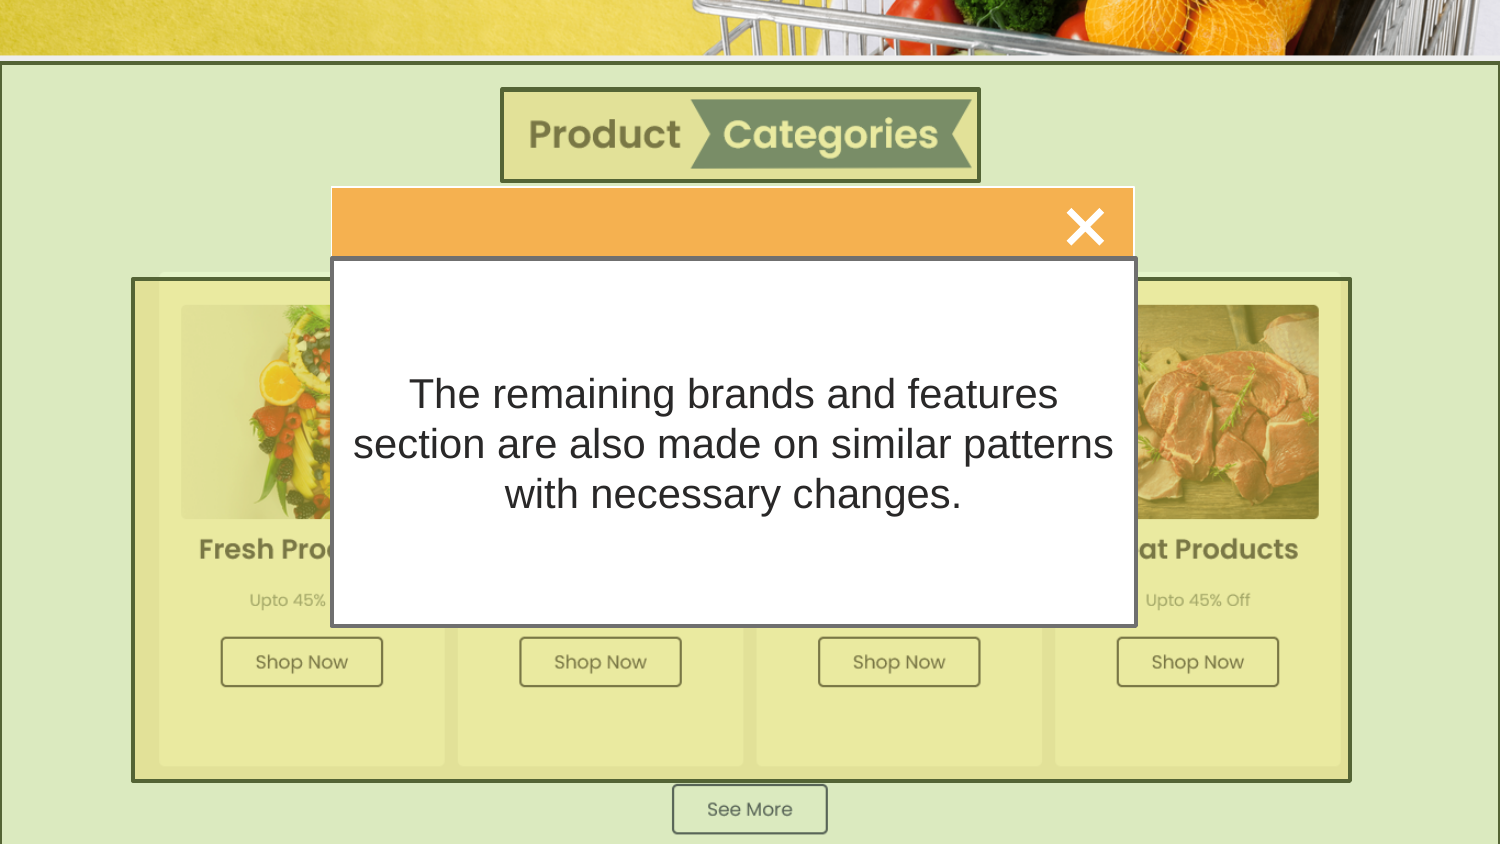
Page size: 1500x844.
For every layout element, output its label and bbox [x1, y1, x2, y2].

picture [0, 0, 1500, 844]
text_box [331, 186, 1135, 607]
